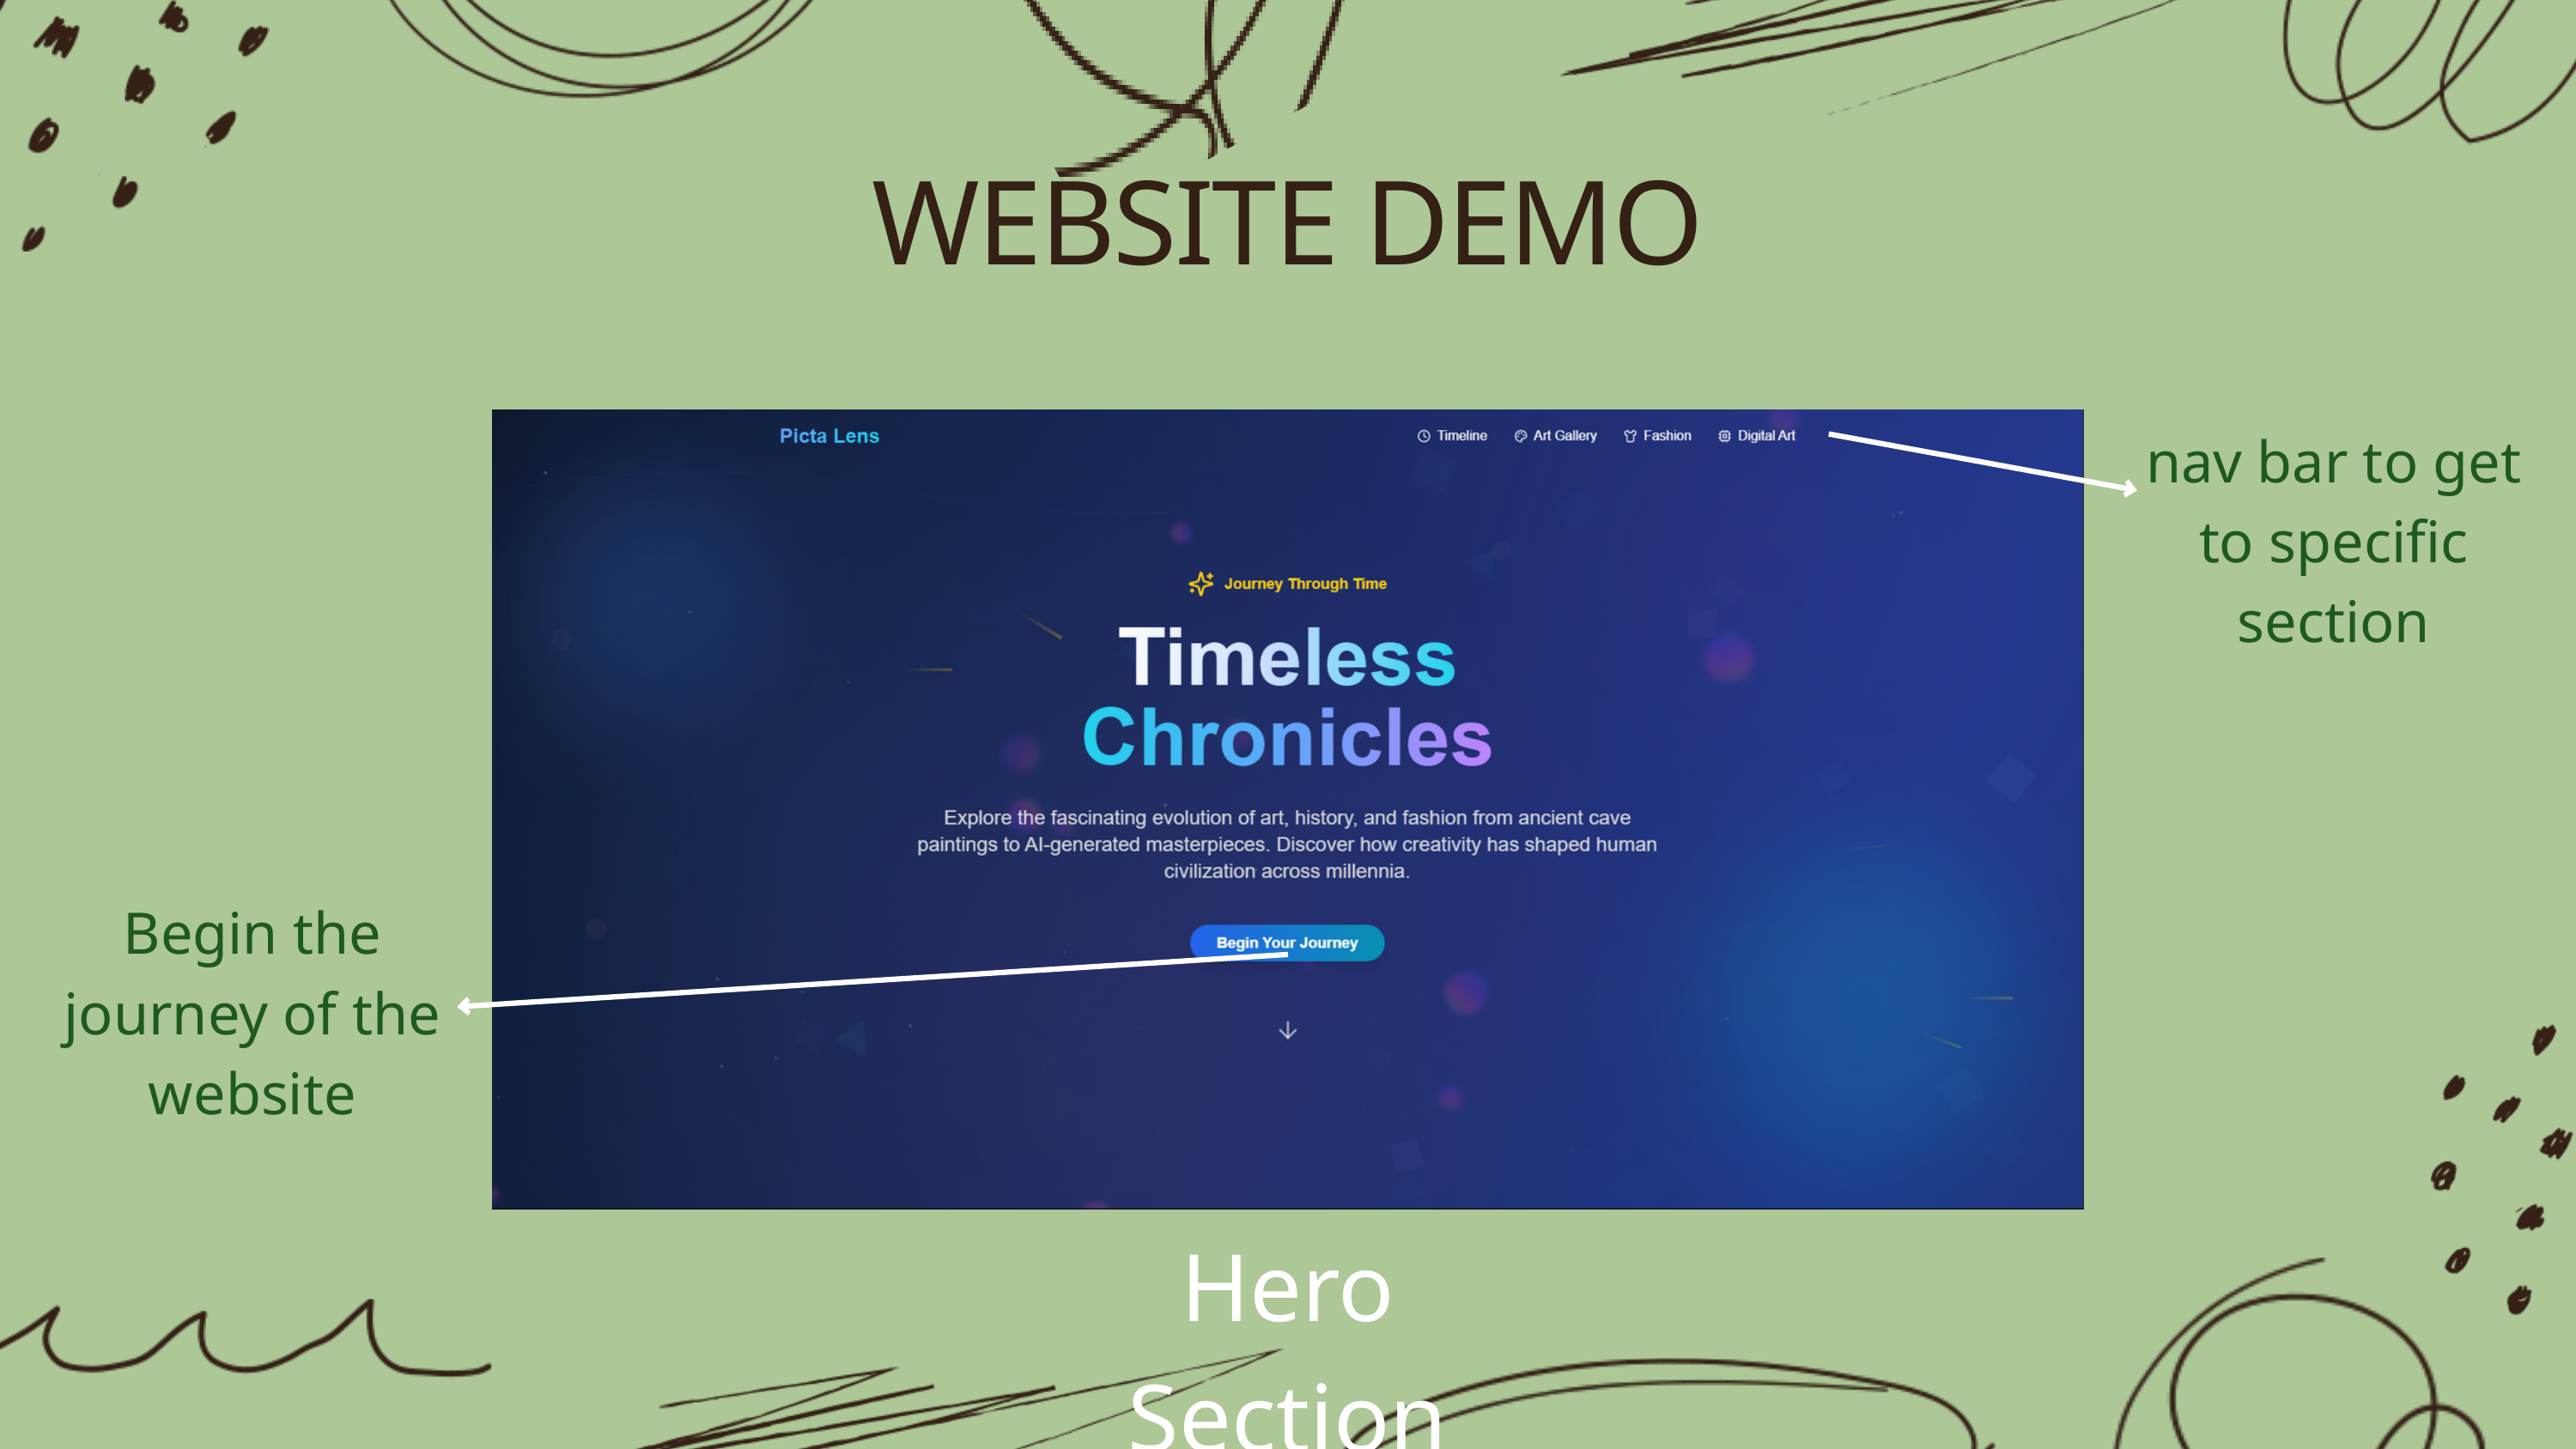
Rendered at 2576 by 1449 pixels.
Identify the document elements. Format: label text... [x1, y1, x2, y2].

text_box [492, 409, 2084, 1210]
text_box [0, 1299, 494, 1383]
text_box [2194, 0, 2576, 145]
text_box [533, 1349, 1018, 1449]
text_box Hero Section [1018, 1210, 1557, 1449]
text_box [2111, 1258, 2576, 1449]
text_box [368, 0, 854, 100]
text_box Begin the journey of the website [47, 885, 458, 1126]
text_box WEBSITE DEMO [408, 162, 2168, 288]
text_box [1559, 0, 2314, 115]
text_box [1557, 1358, 1997, 1449]
text_box [0, 0, 270, 252]
text_box nav bar to get to specific section [2129, 414, 2539, 654]
text_box [2431, 985, 2576, 1349]
text_box [963, 0, 1502, 162]
